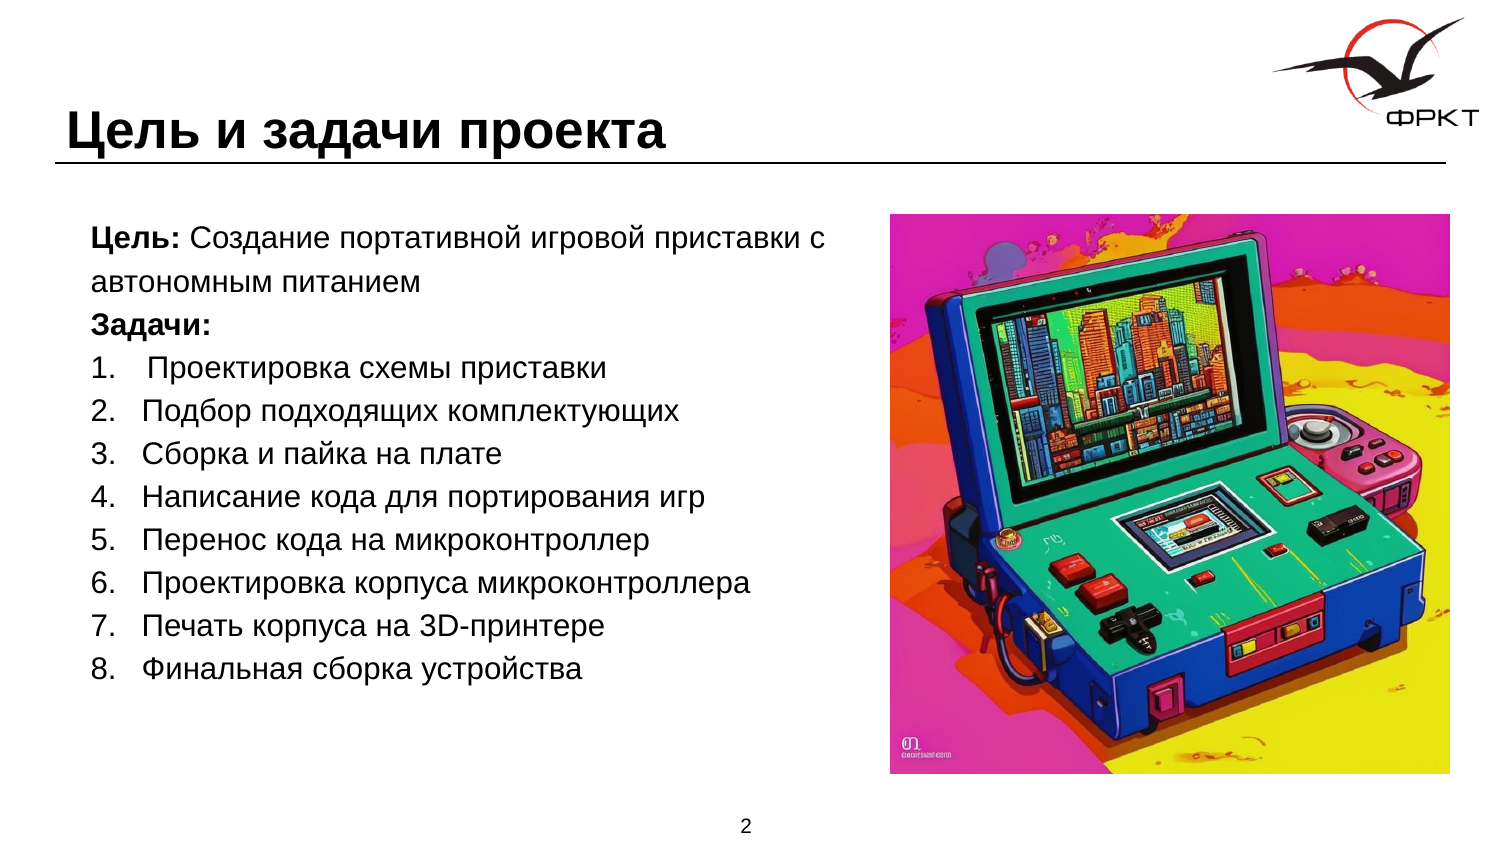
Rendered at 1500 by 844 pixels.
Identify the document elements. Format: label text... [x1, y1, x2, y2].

picture [1272, 17, 1479, 126]
list Цель: Создание портативной игровой приставки с автономным питанием Задачи: Проектировка схемы приставки Подбор подходящих комплектующих Сборка и пайка на плате Написание кода для портирования игр Перенос кода на микроконтроллер Проектировка корпуса микроконтроллера Печать корпуса на 3D-принтере Финальная сборка устройства [51, 197, 892, 774]
picture [890, 214, 1450, 774]
title Цель и задачи проекта [51, 80, 1449, 175]
text_box 2 [725, 797, 776, 844]
